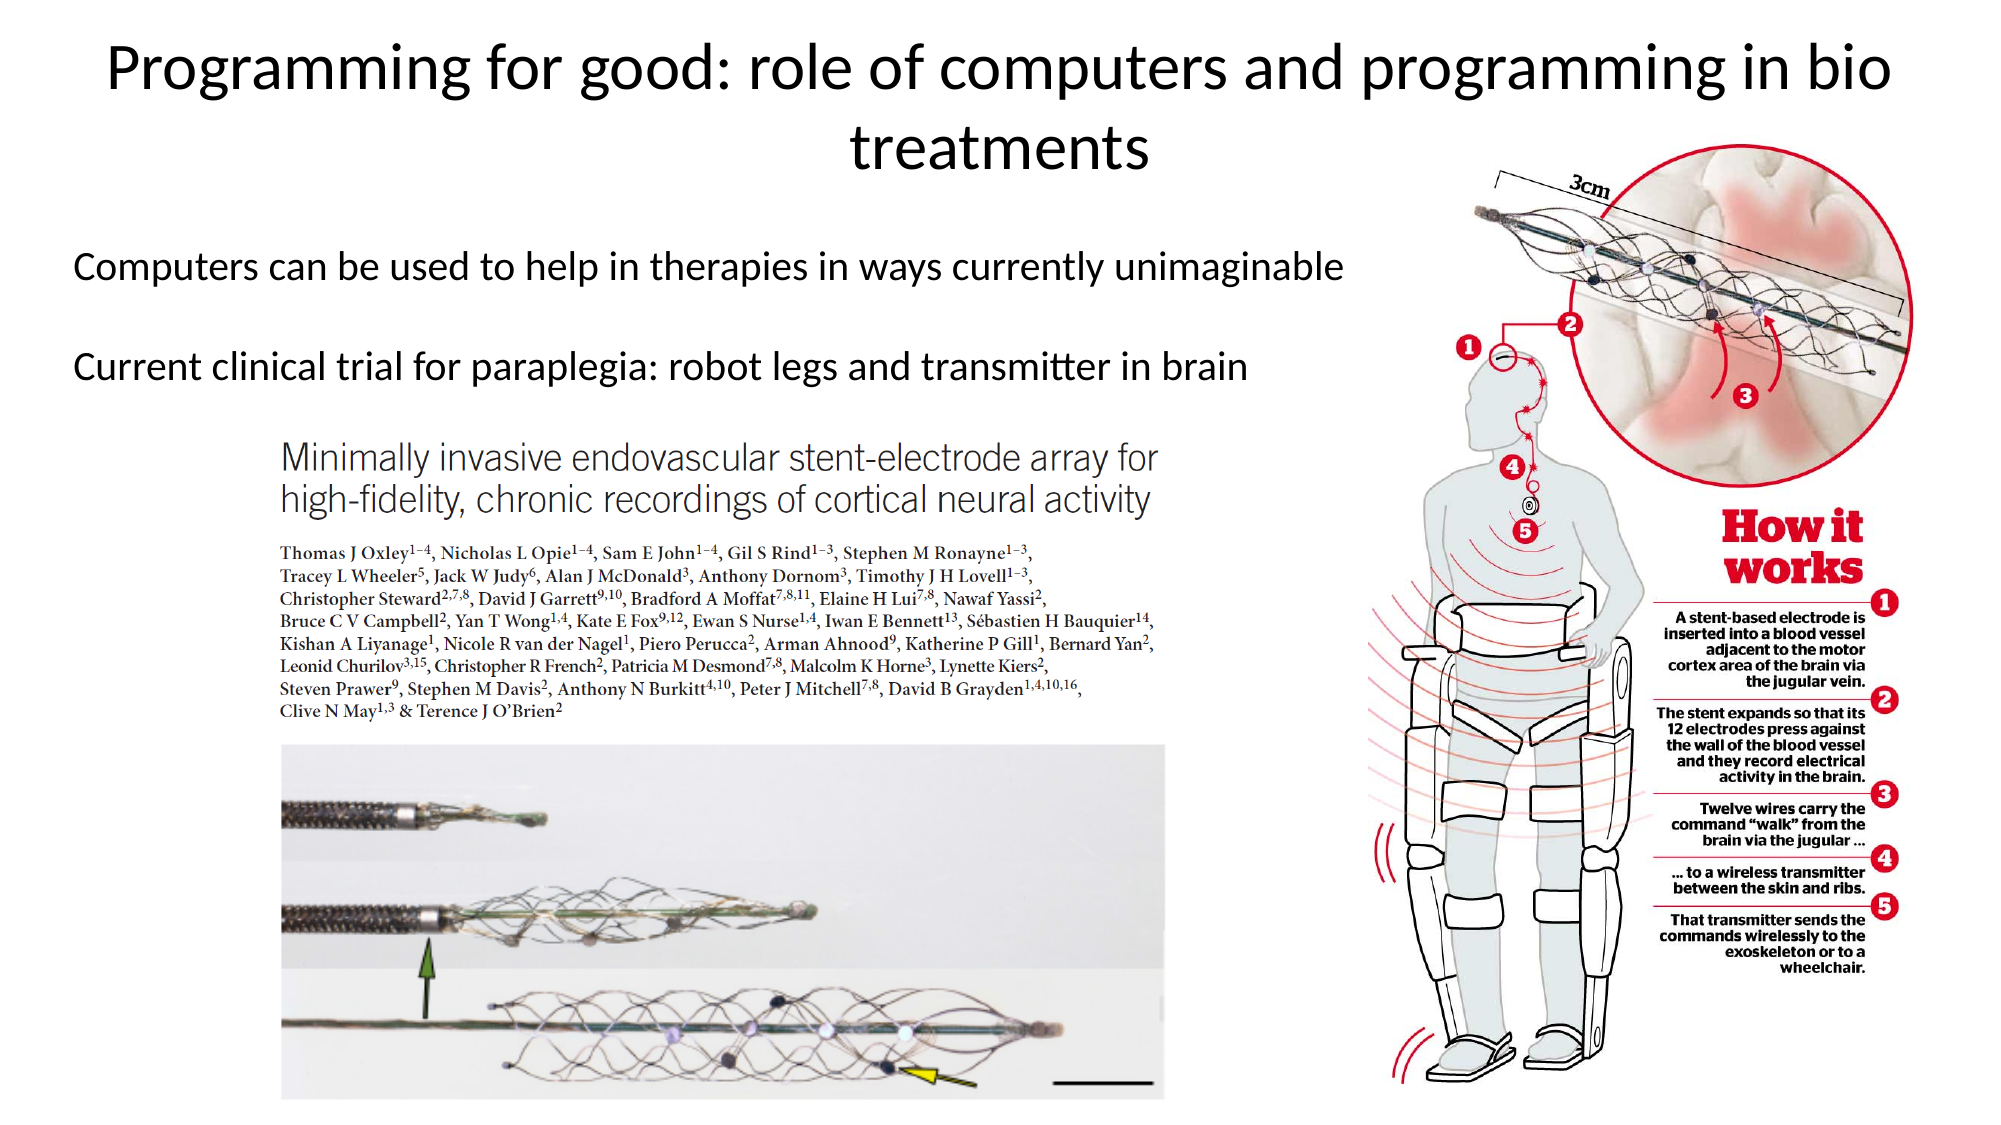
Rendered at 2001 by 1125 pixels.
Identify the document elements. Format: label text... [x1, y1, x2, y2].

picture [246, 744, 1192, 1105]
text_box Programming for good: role of computers and programming in bio treatments [0, 15, 2000, 271]
picture [276, 435, 1162, 724]
text_box Computers can be used to help in therapies in ways currently unimaginable Current clinical trial for paraplegia: robot legs and transmitter in brain [58, 231, 1368, 446]
picture [1368, 134, 1917, 1093]
